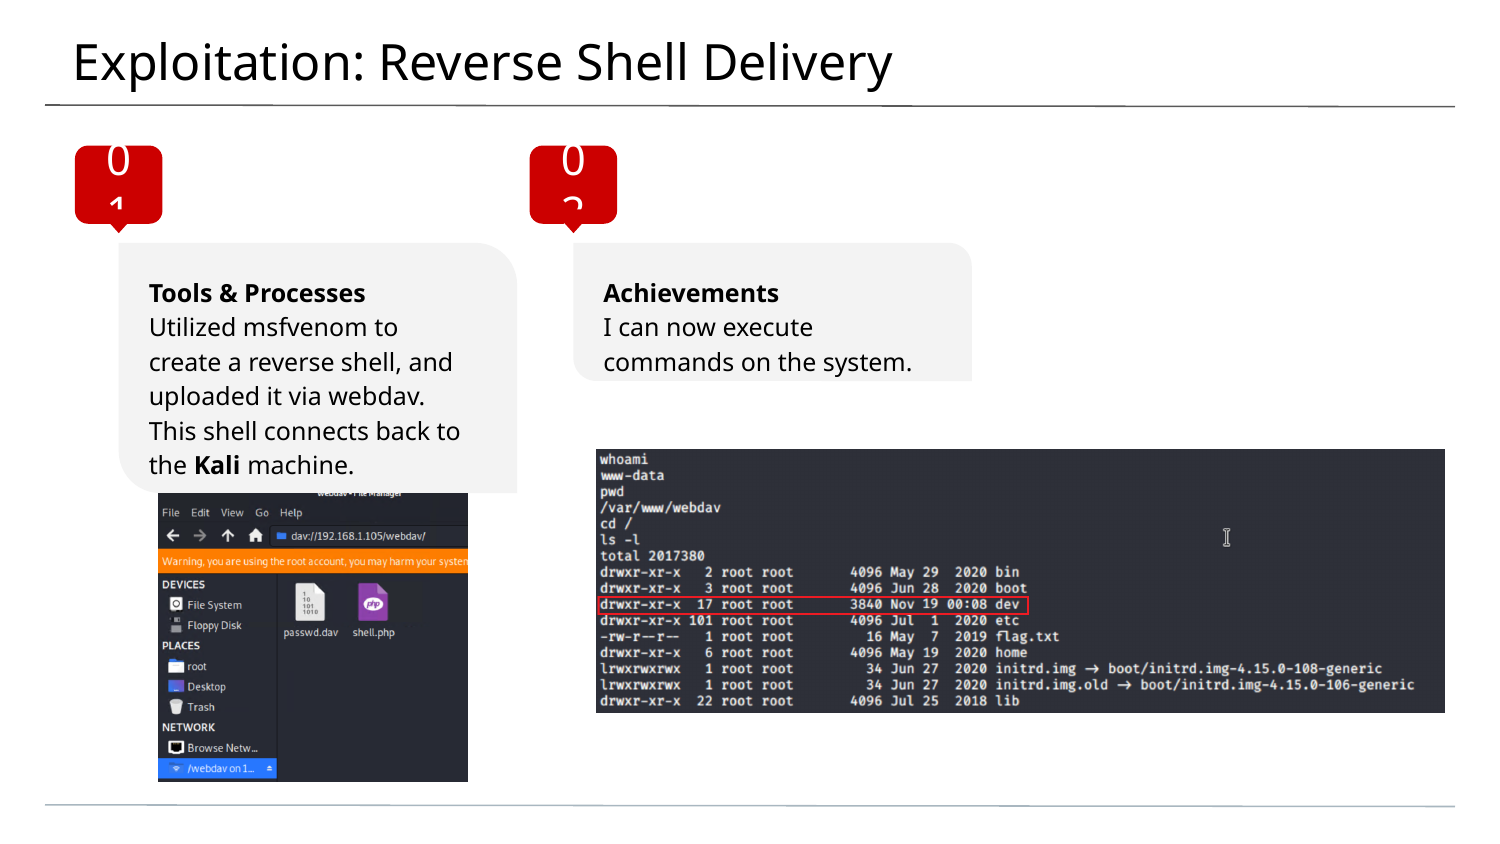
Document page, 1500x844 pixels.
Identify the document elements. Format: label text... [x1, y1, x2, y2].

text_box [134, 258, 518, 494]
title Exploitation: Reverse Shell Delivery [0, 0, 1500, 88]
picture [596, 449, 1445, 714]
text_box Achievements I can now execute commands on the system. [573, 242, 972, 388]
picture [158, 492, 469, 783]
text_box Tools & Processes Utilized msfvenom to create a reverse shell, and uploaded it via webdav. This shell connects back to the Kali machine. [118, 242, 508, 484]
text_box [529, 145, 618, 234]
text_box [74, 145, 163, 234]
